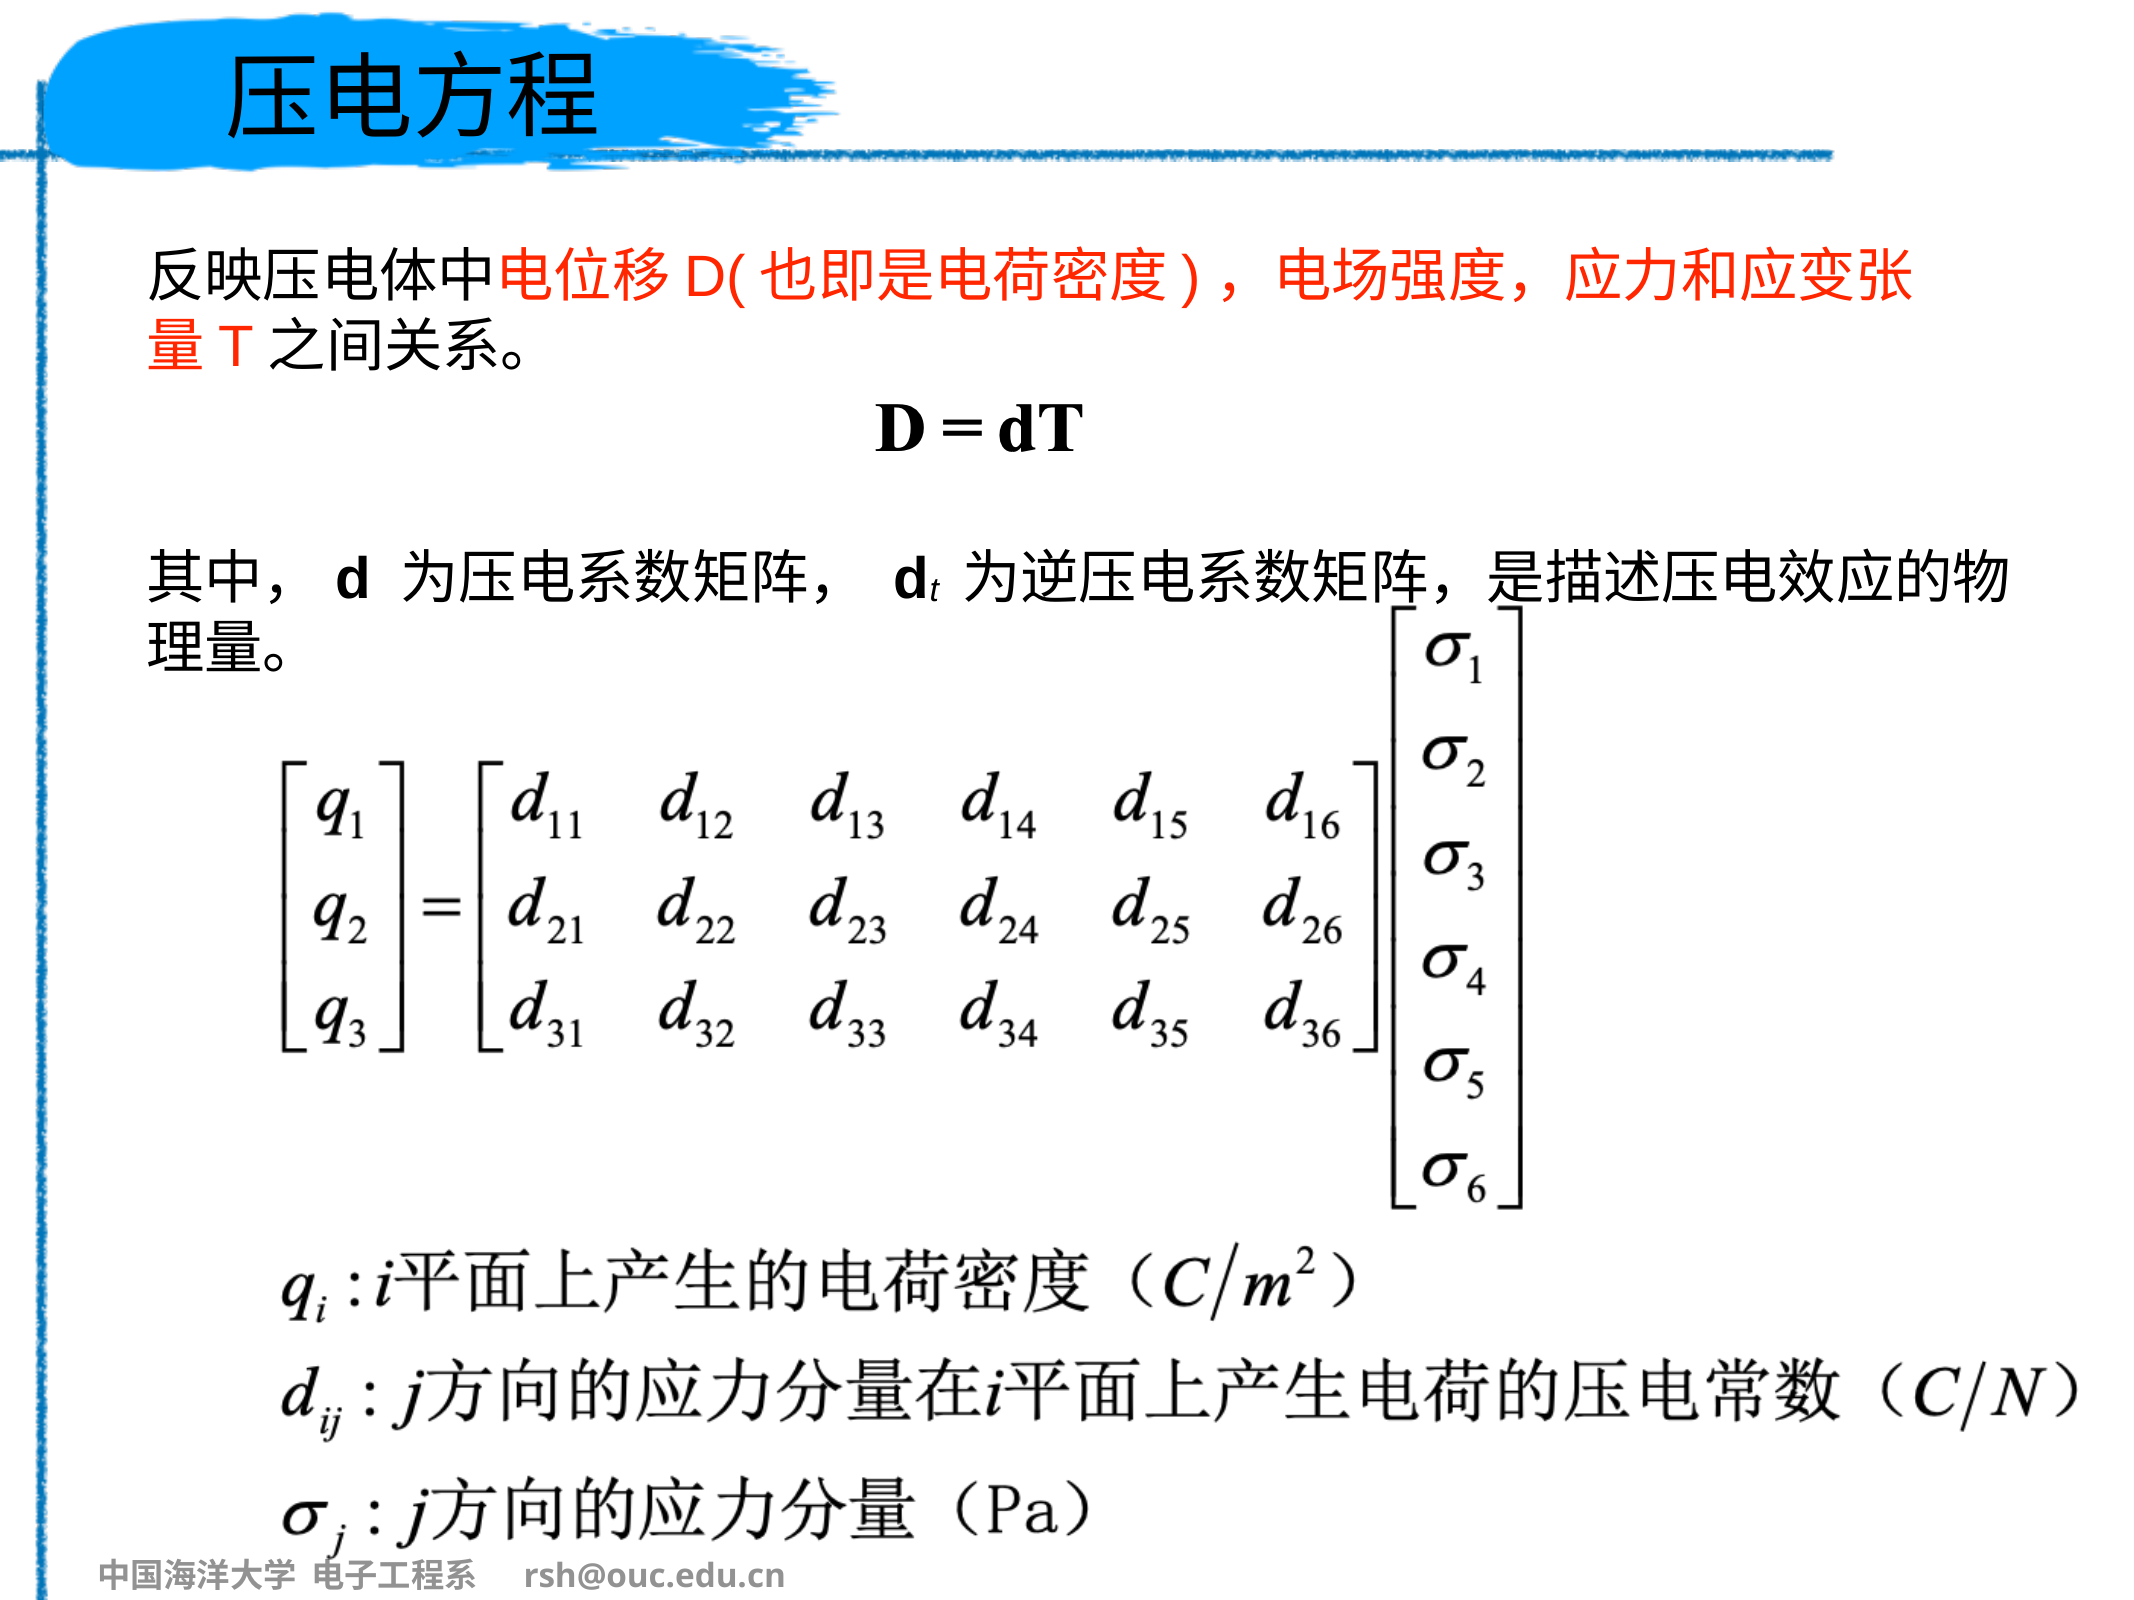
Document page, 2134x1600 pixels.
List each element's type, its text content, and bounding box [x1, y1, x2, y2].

text_box 其中，d 为压电系数矩阵， dt 为逆压电系数矩阵，是描述压电效应的物理量。 [138, 531, 2052, 688]
picture [272, 599, 2089, 1573]
picture [865, 386, 1097, 469]
title 压电方程 [46, 0, 779, 187]
picture [0, 9, 48, 1600]
text_box 反映压电体中电位移D(也即是电荷密度)，电场强度，应力和应变张量T之间关系。 [137, 159, 1962, 386]
picture [778, 9, 1841, 159]
